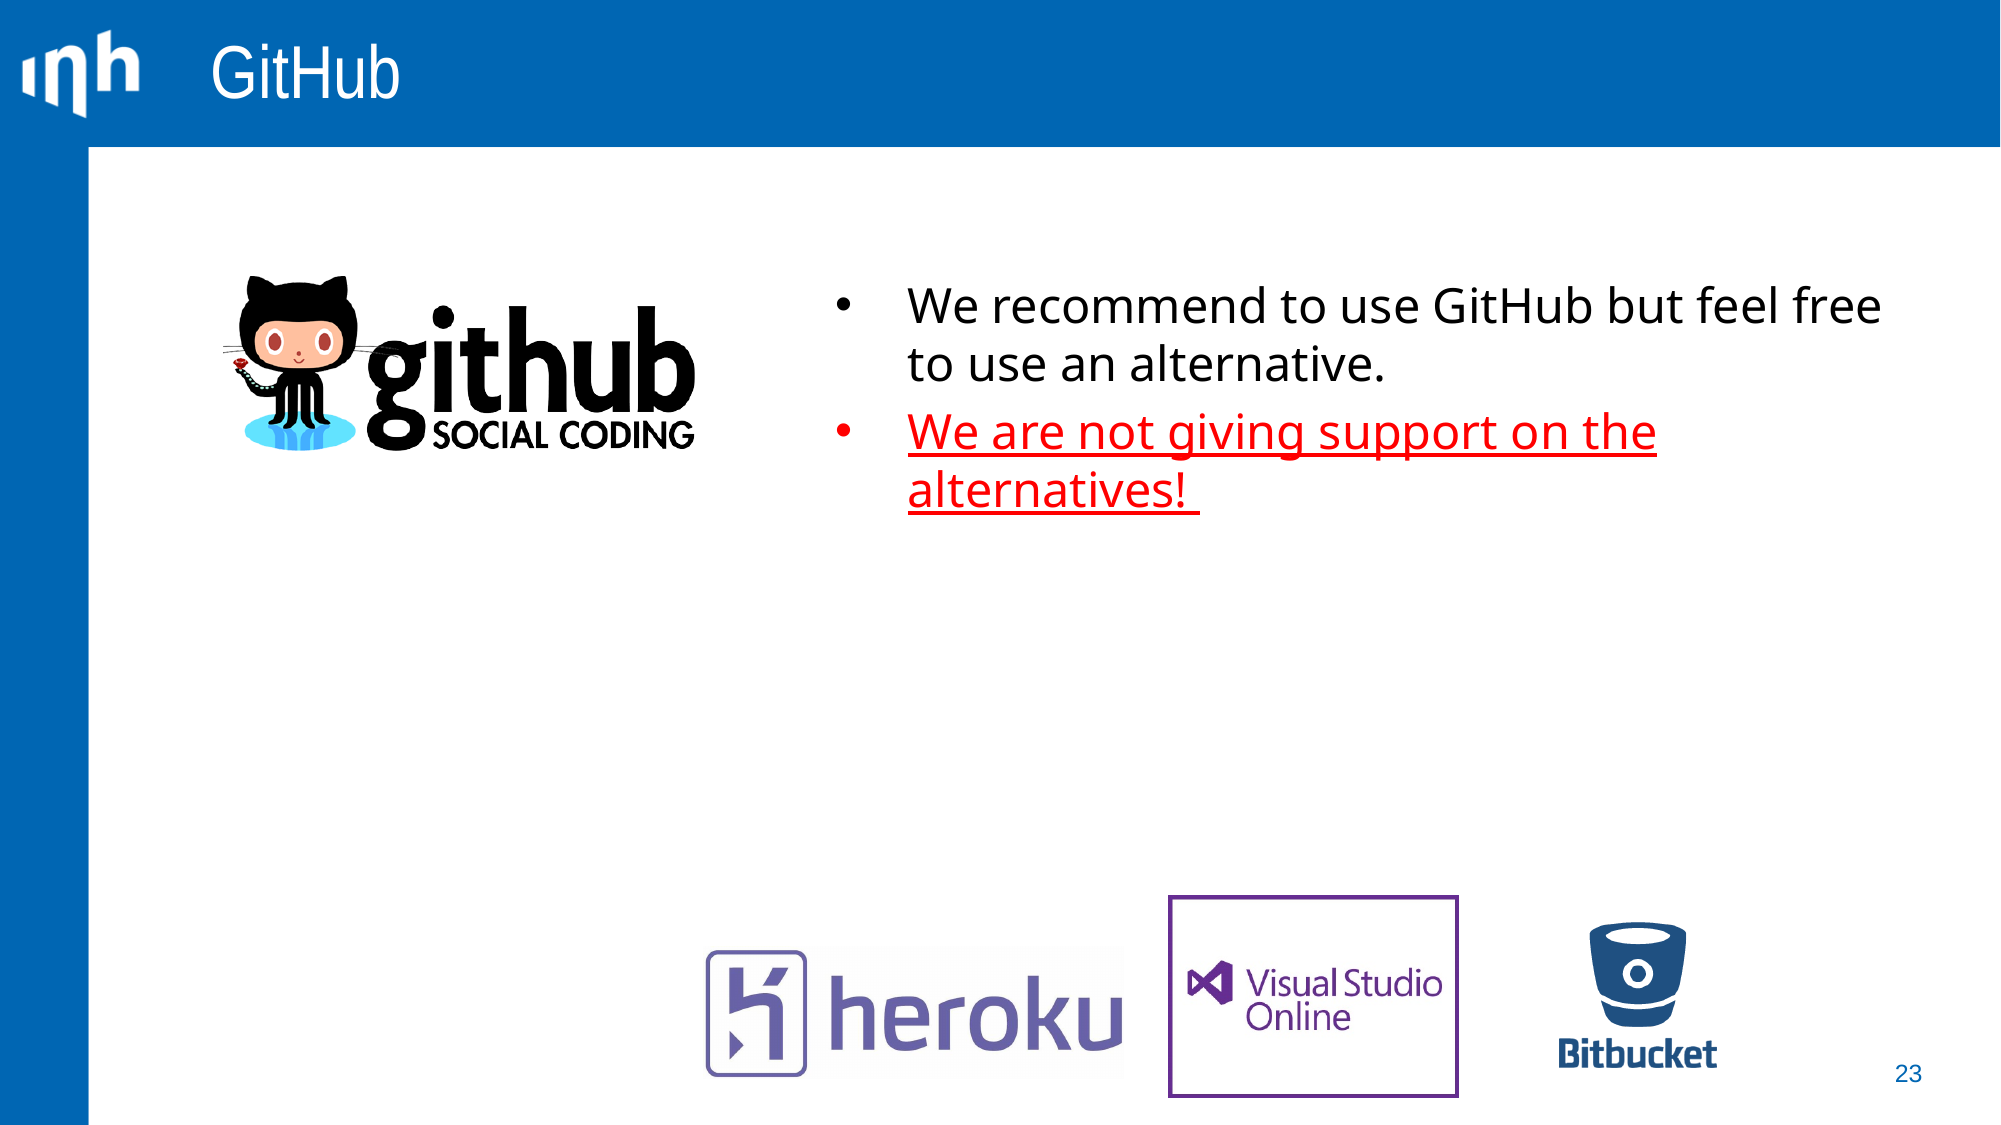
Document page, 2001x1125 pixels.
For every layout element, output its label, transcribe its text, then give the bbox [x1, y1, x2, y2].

text_box 23 [1782, 1042, 1938, 1103]
text_box GitHub [195, 16, 1695, 123]
text_box We recommend to use GitHub but feel free to use an alternative. We are not giving support on the alternatives! ot giving support on the alternatives! [820, 267, 1918, 585]
picture [0, 0, 2001, 1125]
